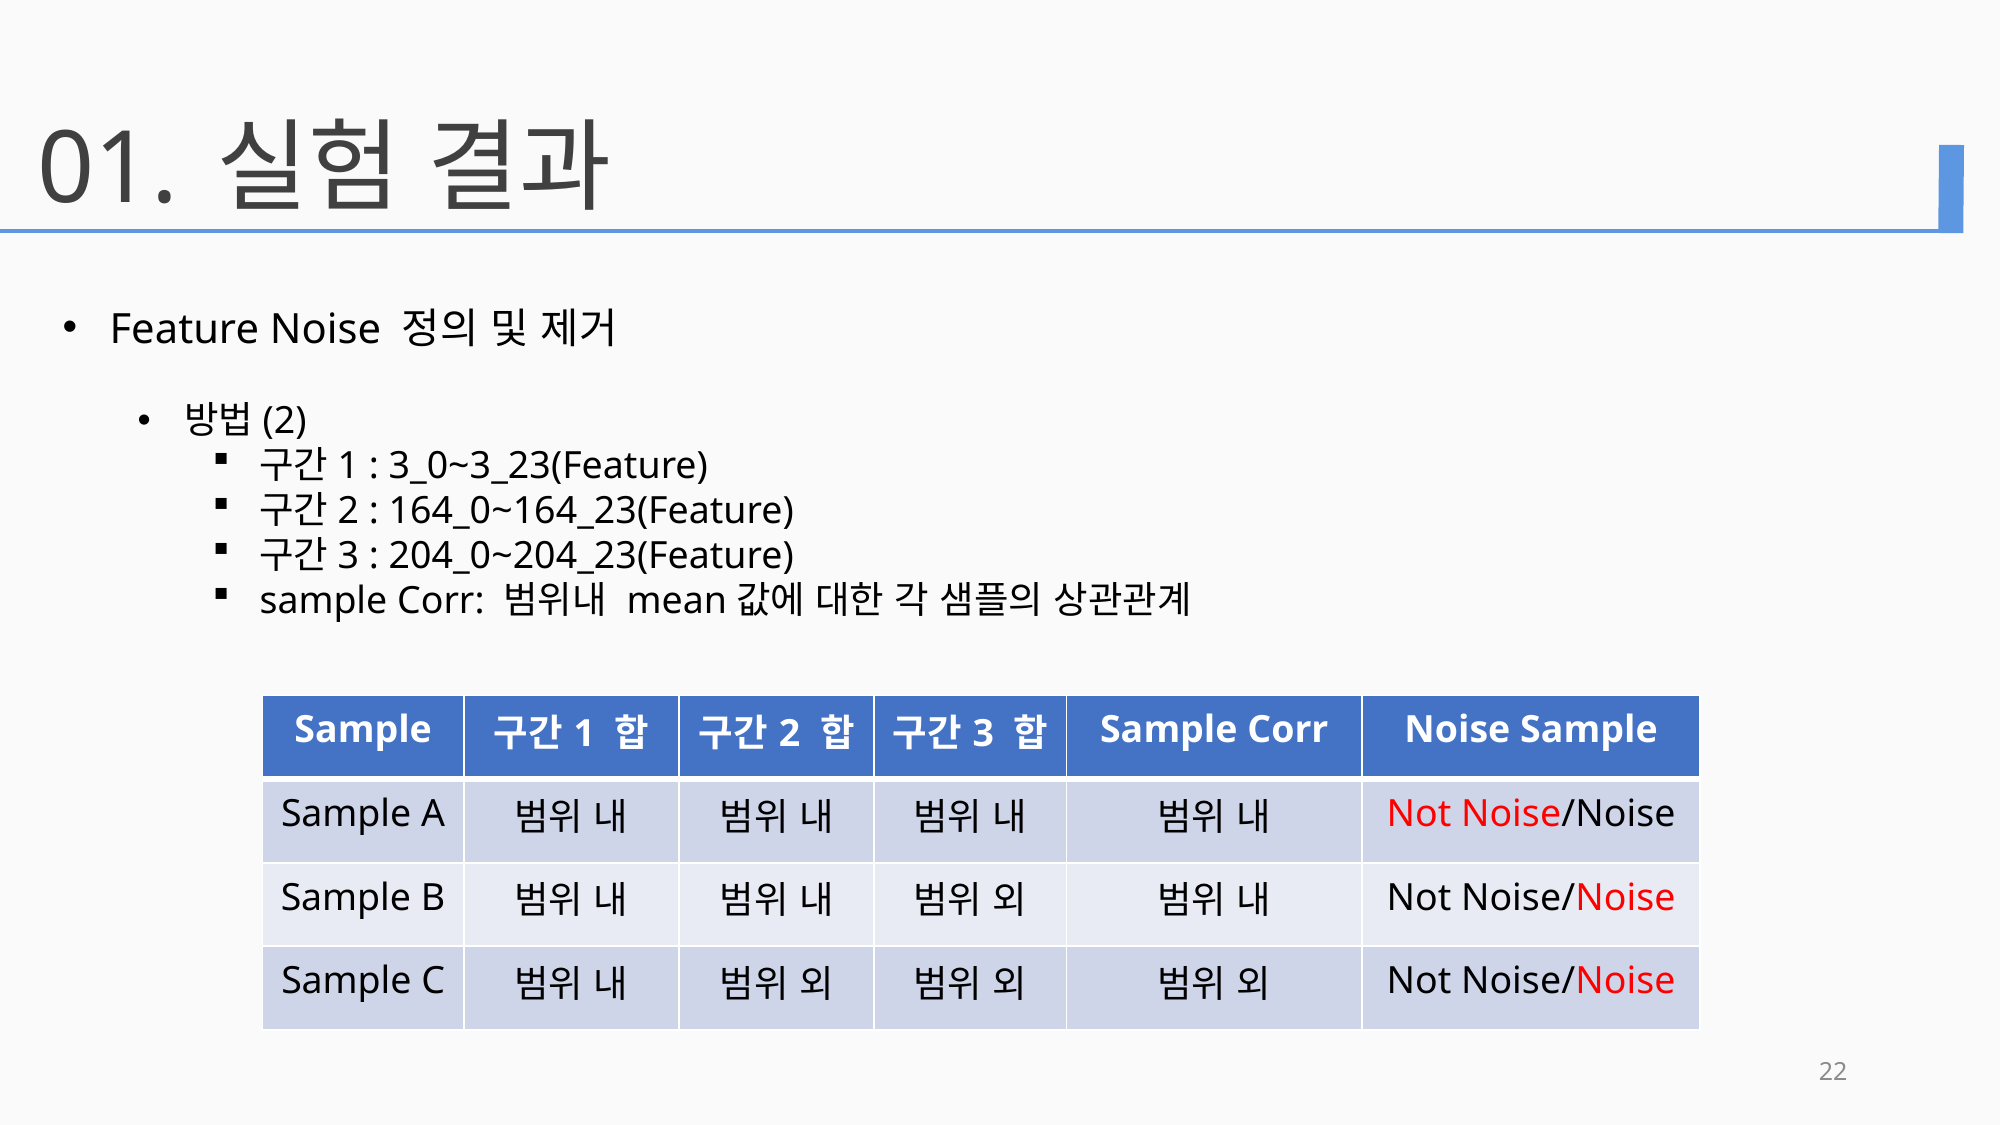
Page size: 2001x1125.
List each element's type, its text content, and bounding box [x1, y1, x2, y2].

table_cell 범위 내 [465, 782, 678, 862]
table_cell 범위 내 [1067, 864, 1361, 945]
table_cell 범위 외 [875, 864, 1066, 945]
table_header Sample Corr [1067, 696, 1361, 776]
table_cell Not Noise/Noise [1363, 864, 1699, 945]
table_header Noise Sample [1363, 696, 1699, 776]
table_cell 범위 외 [680, 947, 873, 1029]
table_header Sample [263, 696, 463, 776]
table_cell 범위 내 [465, 864, 678, 945]
table_cell 범위 내 [875, 782, 1066, 862]
slide_number 22 [1412, 1042, 1863, 1103]
table_cell 범위 외 [875, 947, 1066, 1029]
table_cell 범위 내 [680, 864, 873, 945]
table_cell Not Noise/Noise [1363, 782, 1699, 862]
table_cell Sample C [263, 947, 463, 1029]
table_header 구간1 합 [465, 696, 678, 776]
table_cell Not Noise/Noise [1363, 947, 1699, 1029]
text_box Feature Noise 정의 및 제거 방법(2) 구간1 : 3_0~3_23(Feature) 구간2 : 164_0~164_23(Feature) 구간3 : 204_0~204_23(Feature) sample Corr: 범위내 mean값에 대한 각 샘플의 상관관계 [48, 294, 1473, 629]
table_cell 범위 내 [465, 947, 678, 1029]
table_cell 범위 외 [1067, 947, 1361, 1029]
table_header 구간2 합 [680, 696, 873, 776]
table_header 구간3 합 [875, 696, 1066, 776]
table_cell 범위 내 [1067, 782, 1361, 862]
table_cell Sample A [263, 782, 463, 862]
text_box 01. [22, 94, 194, 229]
text_box 실험 결과 [201, 94, 627, 230]
table_cell Sample B [263, 864, 463, 945]
table_cell 범위 내 [680, 782, 873, 862]
